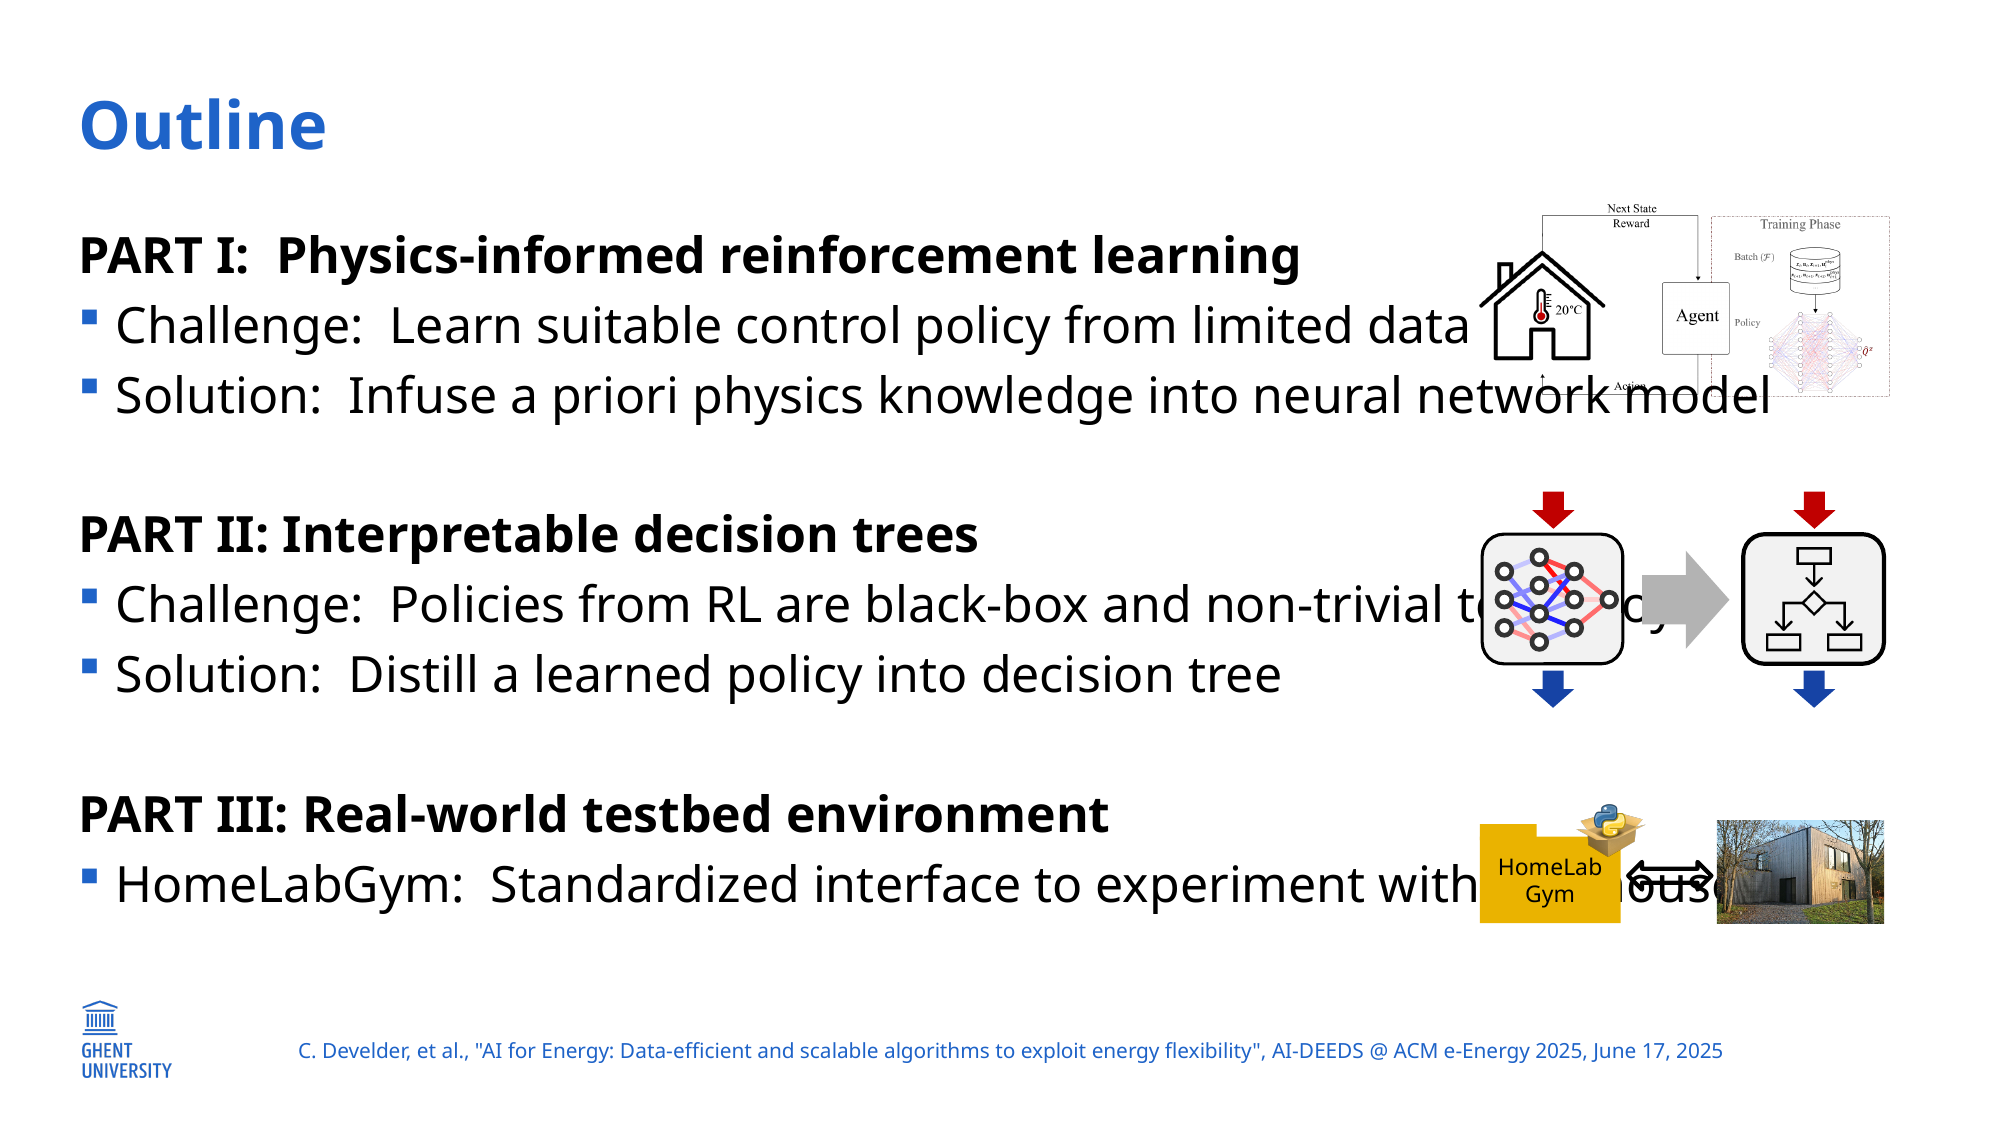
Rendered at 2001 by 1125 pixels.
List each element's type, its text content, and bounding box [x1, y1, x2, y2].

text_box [1481, 491, 1885, 709]
picture [1458, 204, 1890, 397]
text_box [1479, 804, 1885, 924]
list PART I: Physics-informed reinforcement learning Challenge: Learn suitable control policy from limited data Solution: Infuse a priori physics knowledge into neural network model PART II: Interpretable decision trees Challenge: Policies from RL are black-box and non-trivial to deploy Solution: Distill a learned policy into decision tree PART III: Real-world testbed environment HomeLabGym: Standardized interface to experiment with real house [77, 222, 1949, 1000]
title Outline [77, 54, 1954, 193]
footer C. Develder, et al., "AI for Energy: Data-efficient and scalable algorithms to exploit energy flexibility", AI-DEEDS @ ACM e-Energy 2025, June 17, 2025 [202, 1016, 1819, 1084]
picture [48, 974, 221, 1112]
